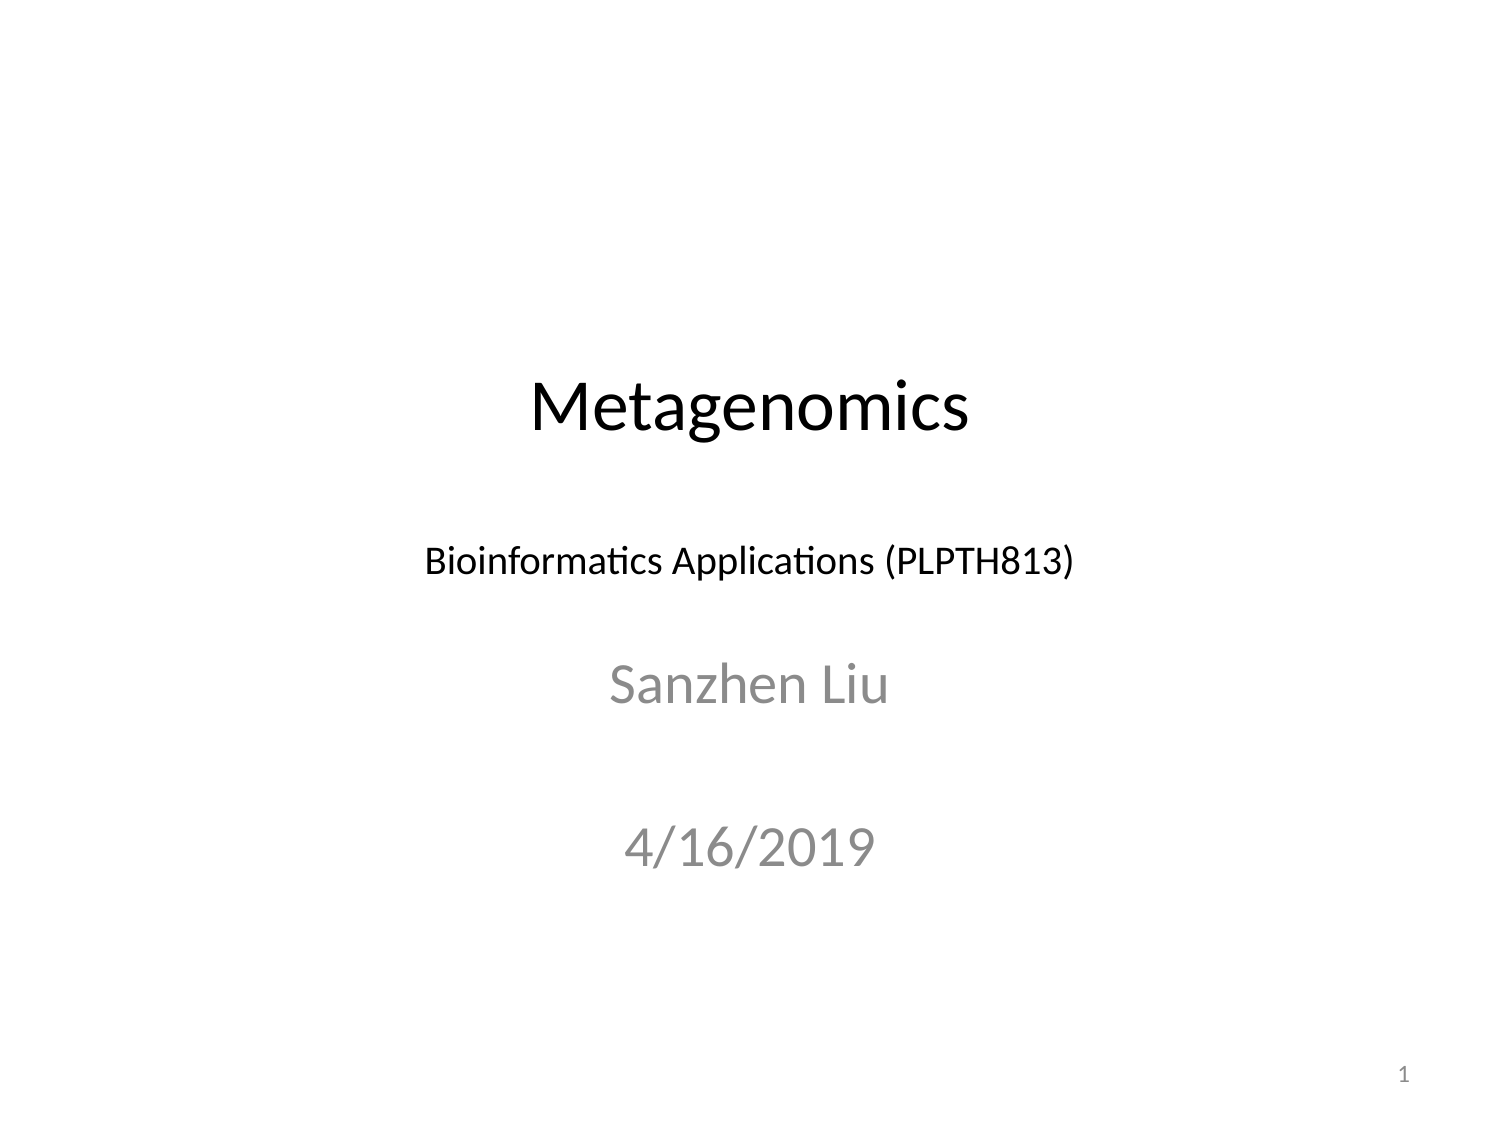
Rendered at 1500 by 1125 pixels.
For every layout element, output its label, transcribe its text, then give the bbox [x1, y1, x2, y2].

title Metagenomics Bioinformatics Applications (PLPTH813) [112, 349, 1388, 591]
subtitle Sanzhen Liu 4/16/2019 [225, 637, 1275, 925]
slide_number 1 [1074, 1042, 1425, 1103]
